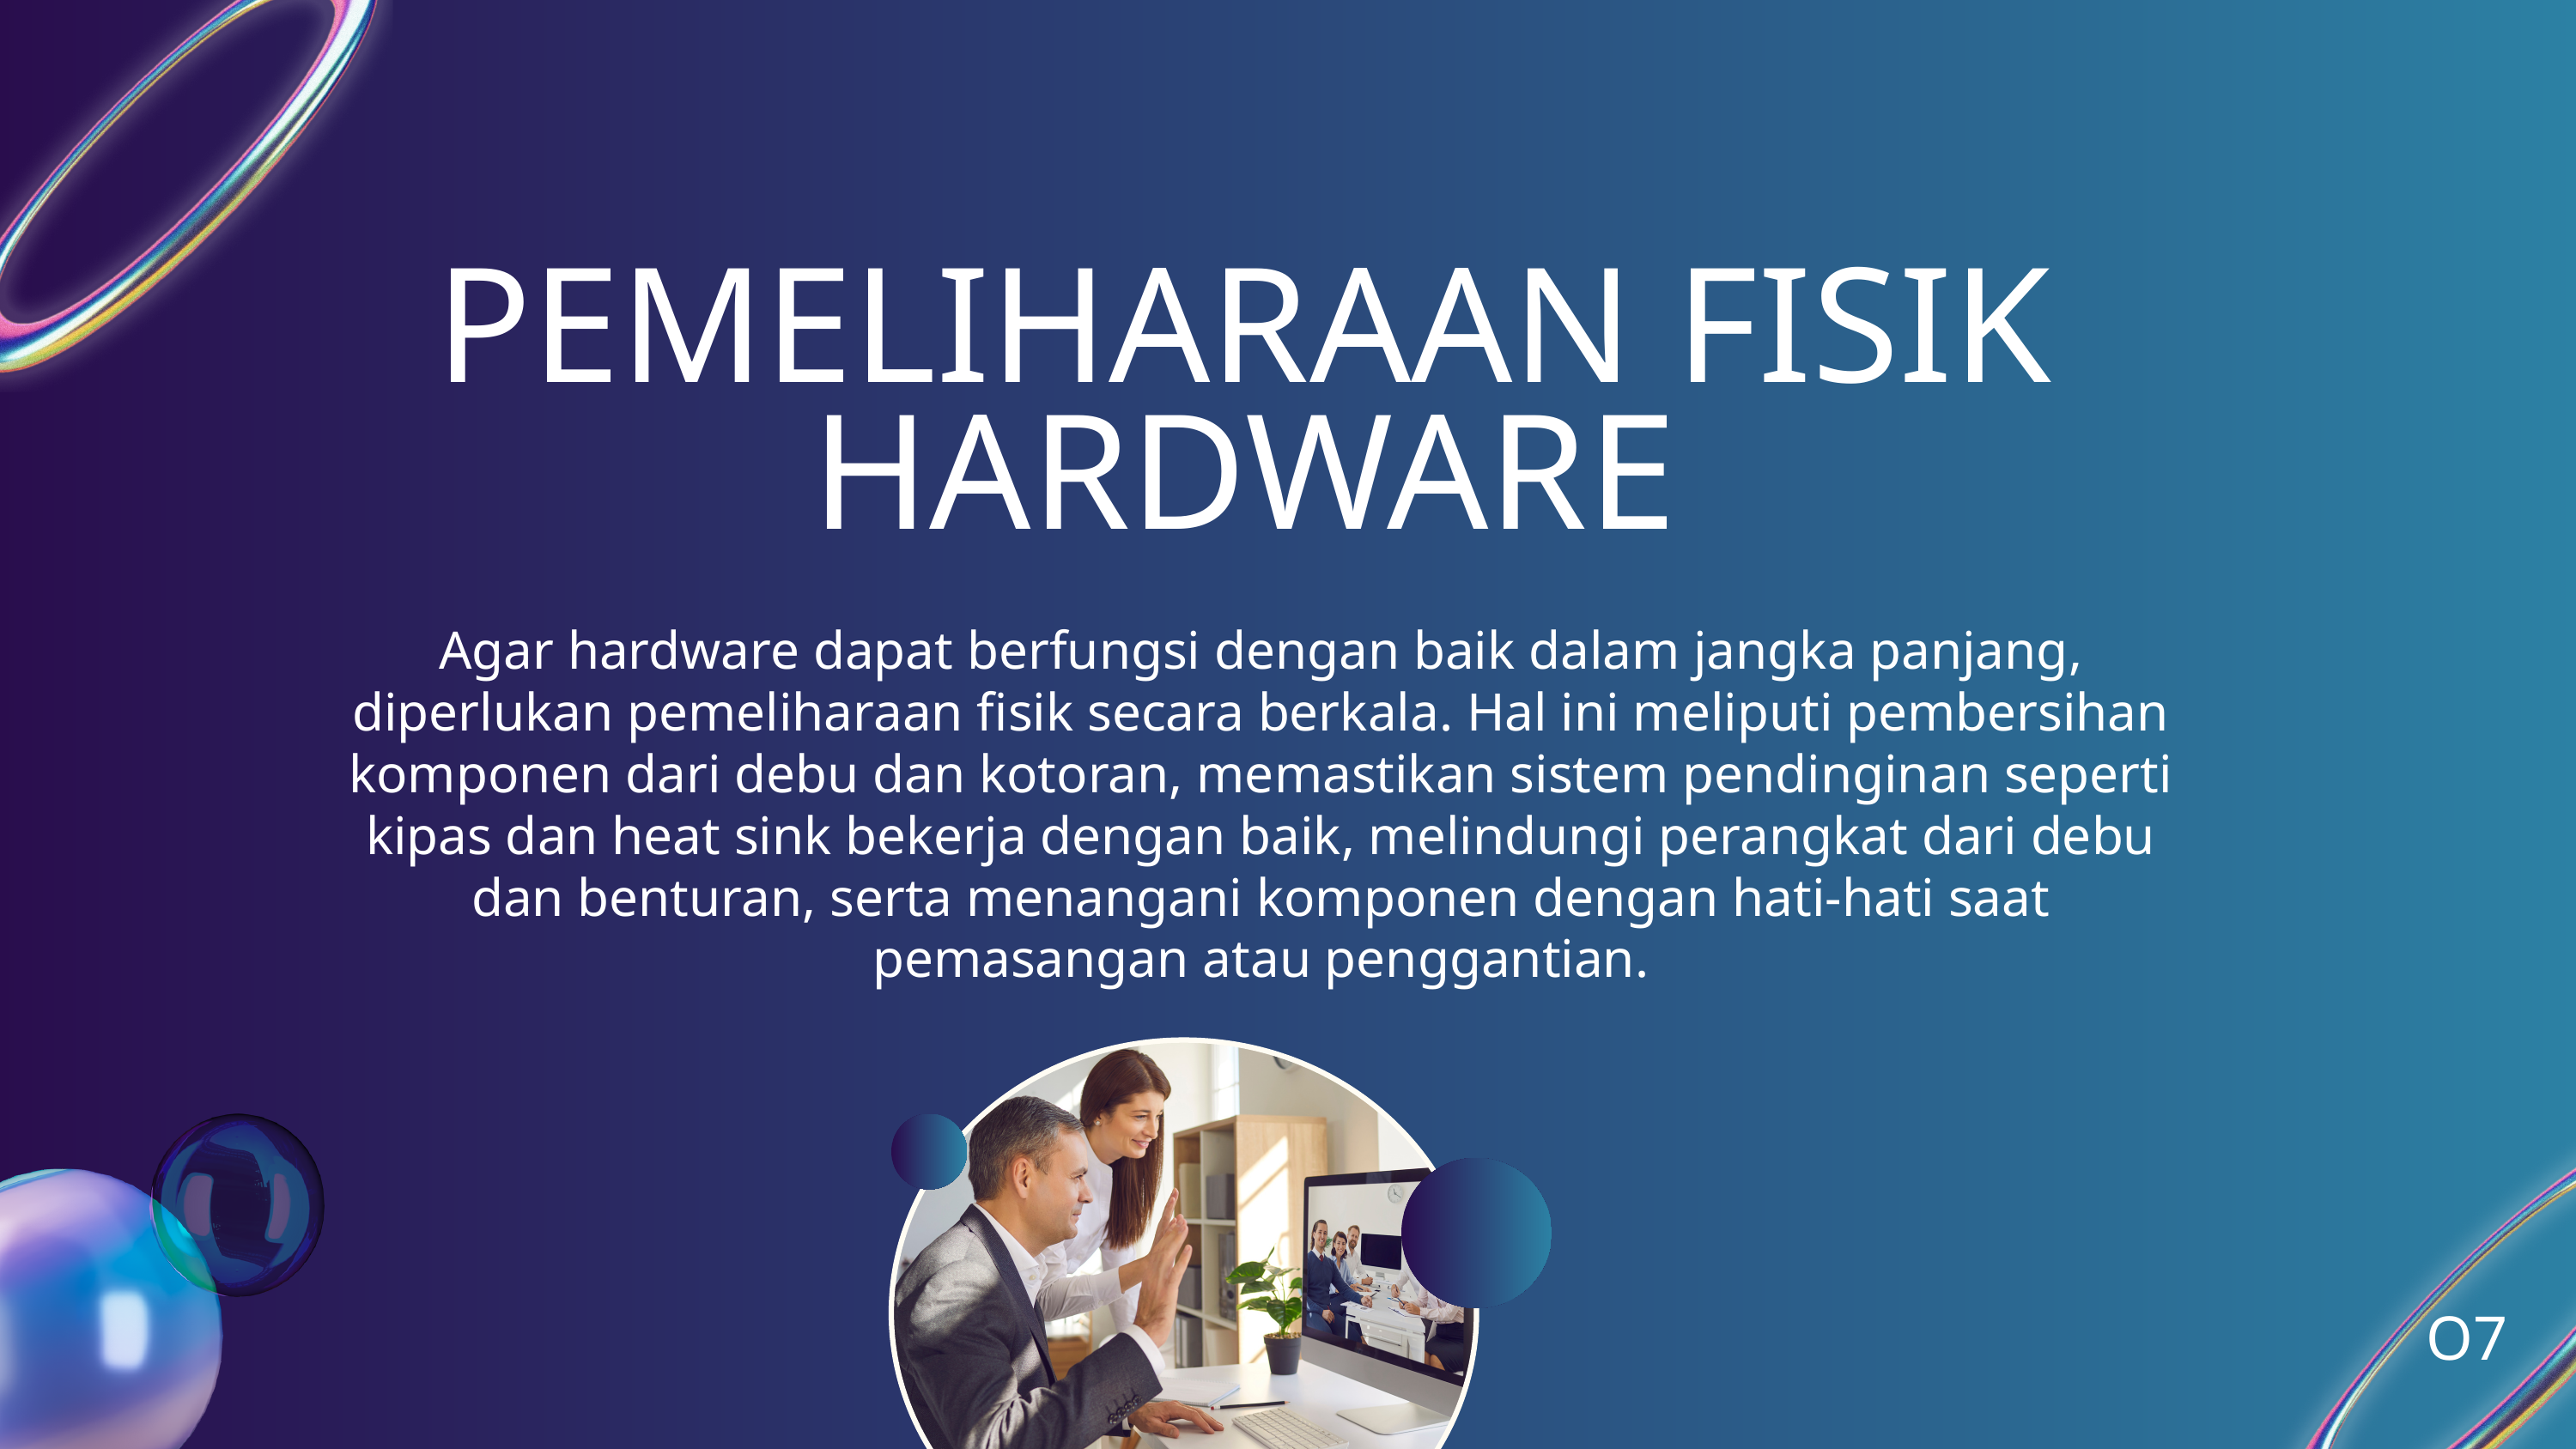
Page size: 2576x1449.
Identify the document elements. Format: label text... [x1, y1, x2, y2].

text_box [890, 1113, 968, 1190]
text_box [2270, 1113, 2576, 1449]
text_box O7 [2409, 1317, 2524, 1373]
text_box [0, 0, 393, 392]
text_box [890, 1040, 1477, 1449]
text_box [0, 1113, 325, 1449]
text_box PEMELIHARAAN FISIK HARDWARE [392, 267, 2096, 561]
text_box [1400, 1157, 1552, 1309]
text_box Agar hardware dapat berfungsi dengan baik dalam jangka panjang, diperlukan pemeliharaan fisik secara berkala. Hal ini meliputi pembersihan komponen dari debu dan kotoran, memastikan sistem pendinginan seperti kipas dan heat sink bekerja dengan baik, melindungi perangkat dari debu dan benturan, serta menangani komponen dengan hati-hati saat pemasangan atau penggantian. [324, 618, 2198, 989]
